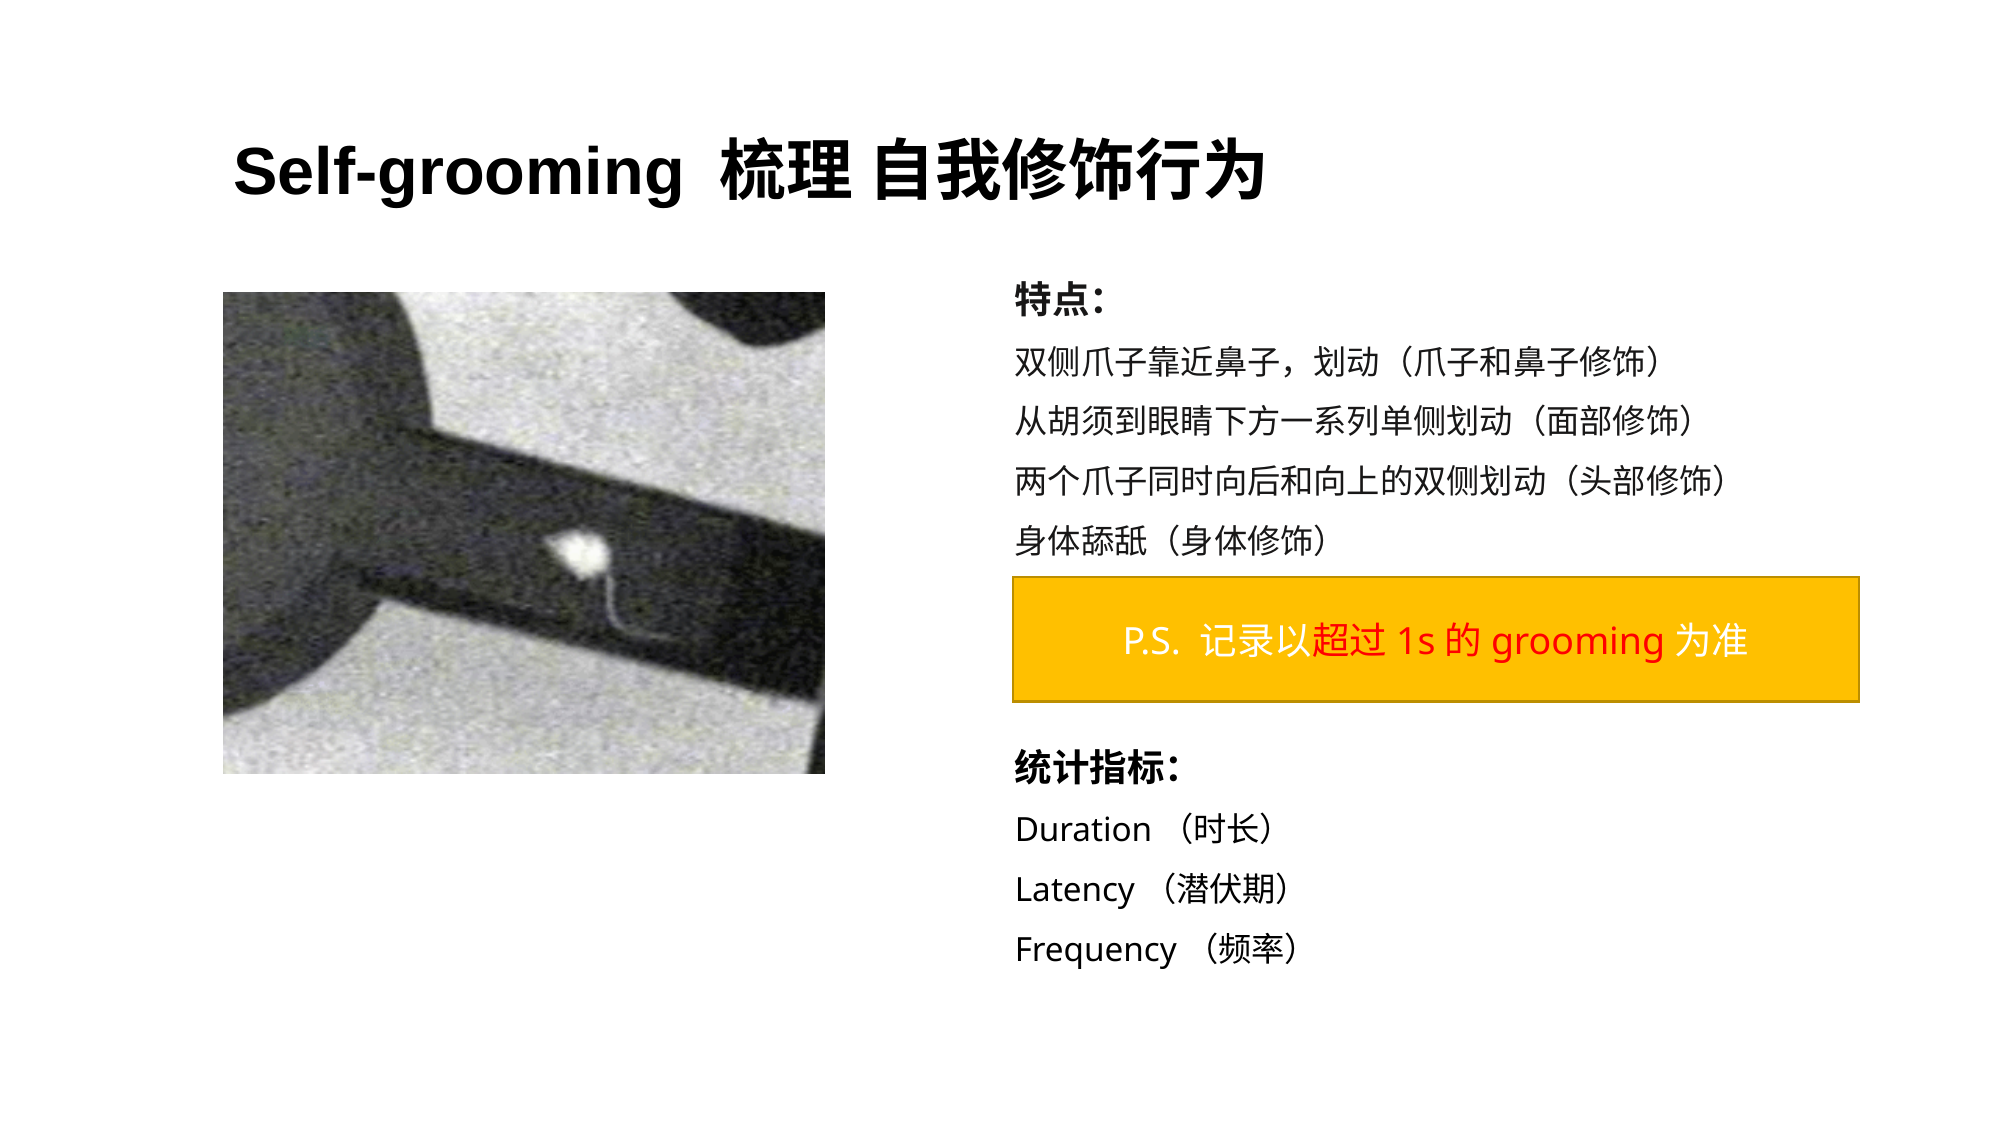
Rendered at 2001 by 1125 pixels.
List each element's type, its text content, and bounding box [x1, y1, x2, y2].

text_box Self-grooming 梳理 自我修饰行为 [218, 120, 1314, 216]
text_box 统计指标： Duration（时长） Latency（潜伏期） Frequency（频率） [999, 713, 1777, 976]
picture [223, 292, 825, 775]
text_box 特点： 双侧爪子靠近鼻子，划动（爪子和鼻子修饰） 从胡须到眼睛下方一系列单侧划动（面部修饰） 两个爪子同时向后和向上的双侧划动（头部修饰） 身体舔舐（身体修饰） [999, 245, 1807, 568]
text_box P.S. 记录以超过1s的grooming为准 [1012, 576, 1860, 703]
